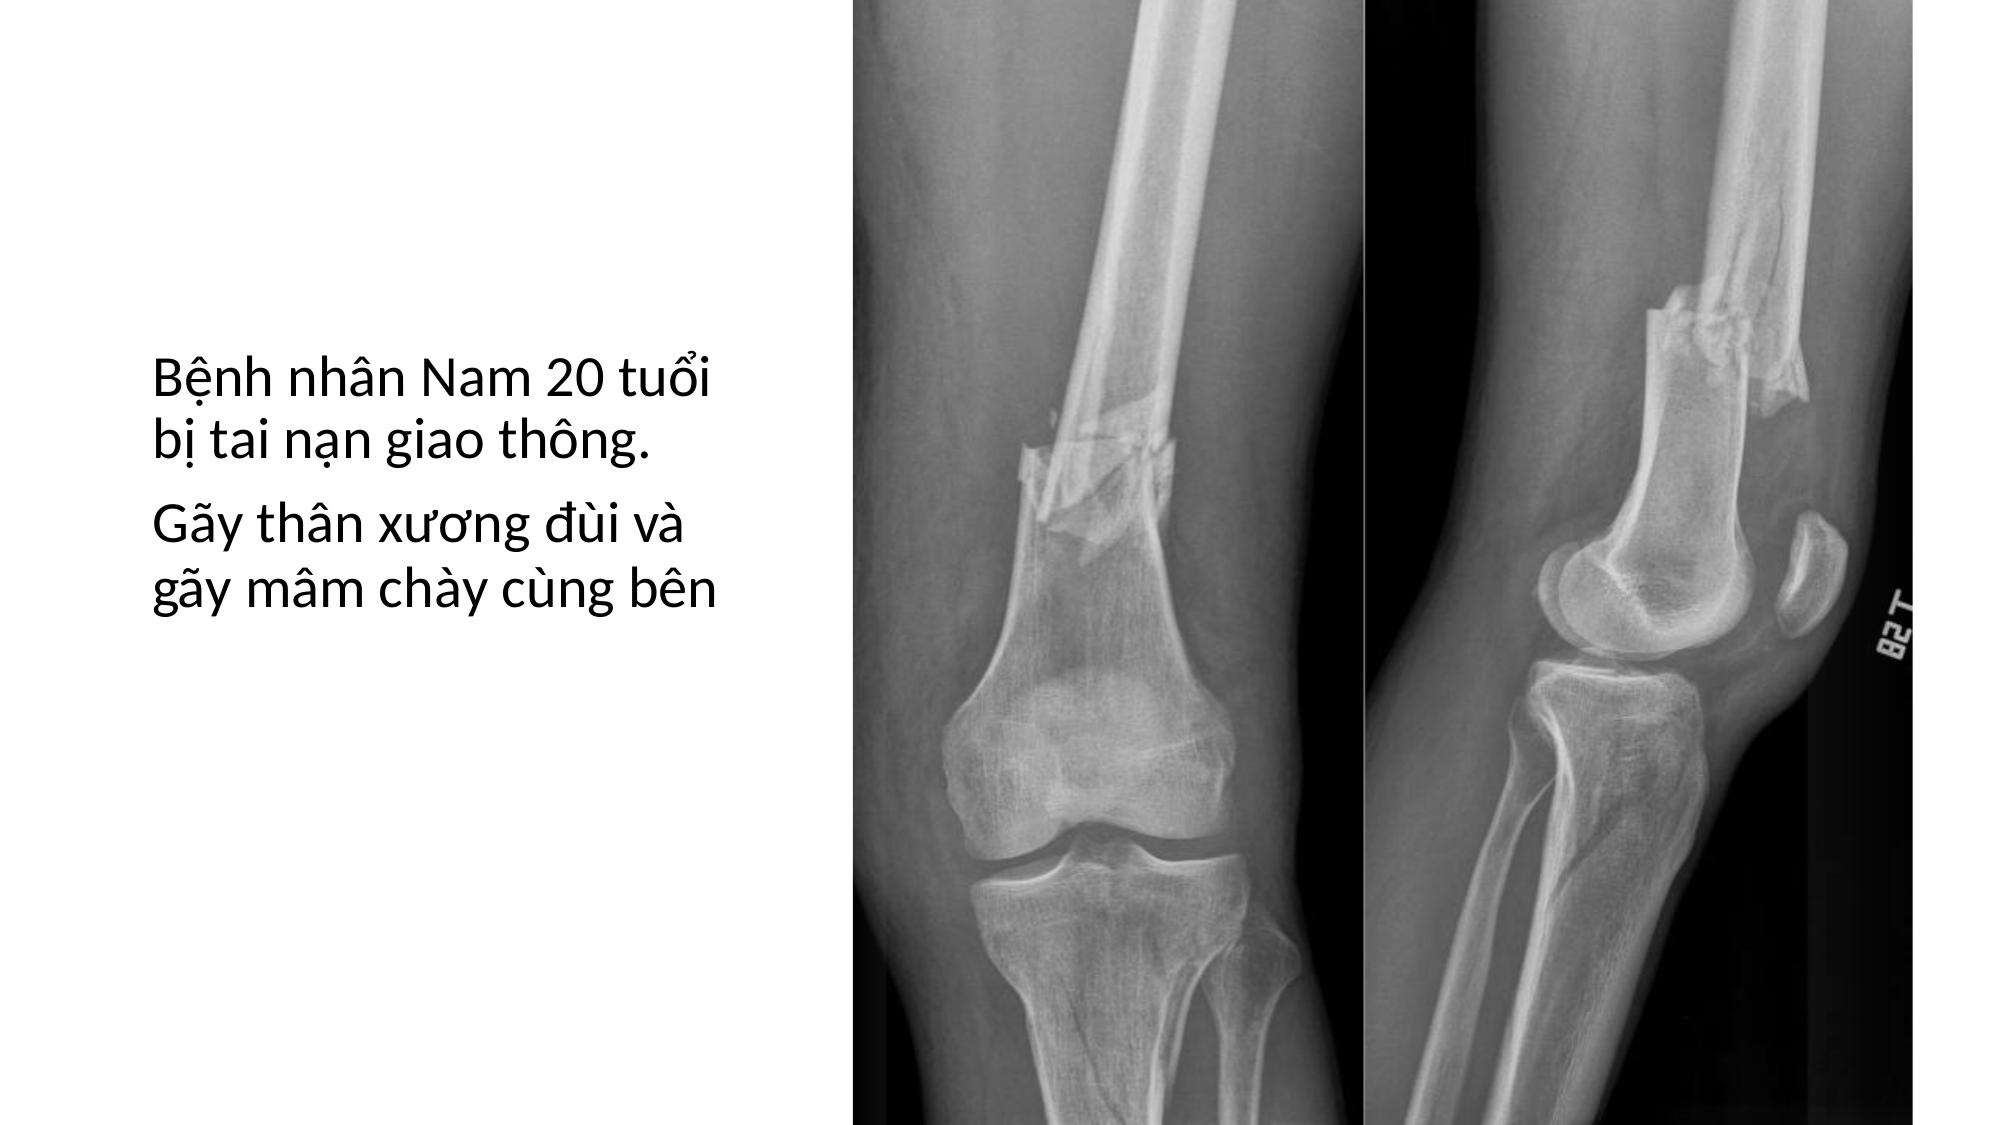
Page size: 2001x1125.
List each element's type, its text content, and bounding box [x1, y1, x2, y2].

text_box Bệnh nhân Nam 20 tuổi bị tai nạn giao thông. Gãy thân xương đùi và gãy mâm chày cùng bên [150, 345, 721, 619]
text_box [852, 0, 1913, 1125]
